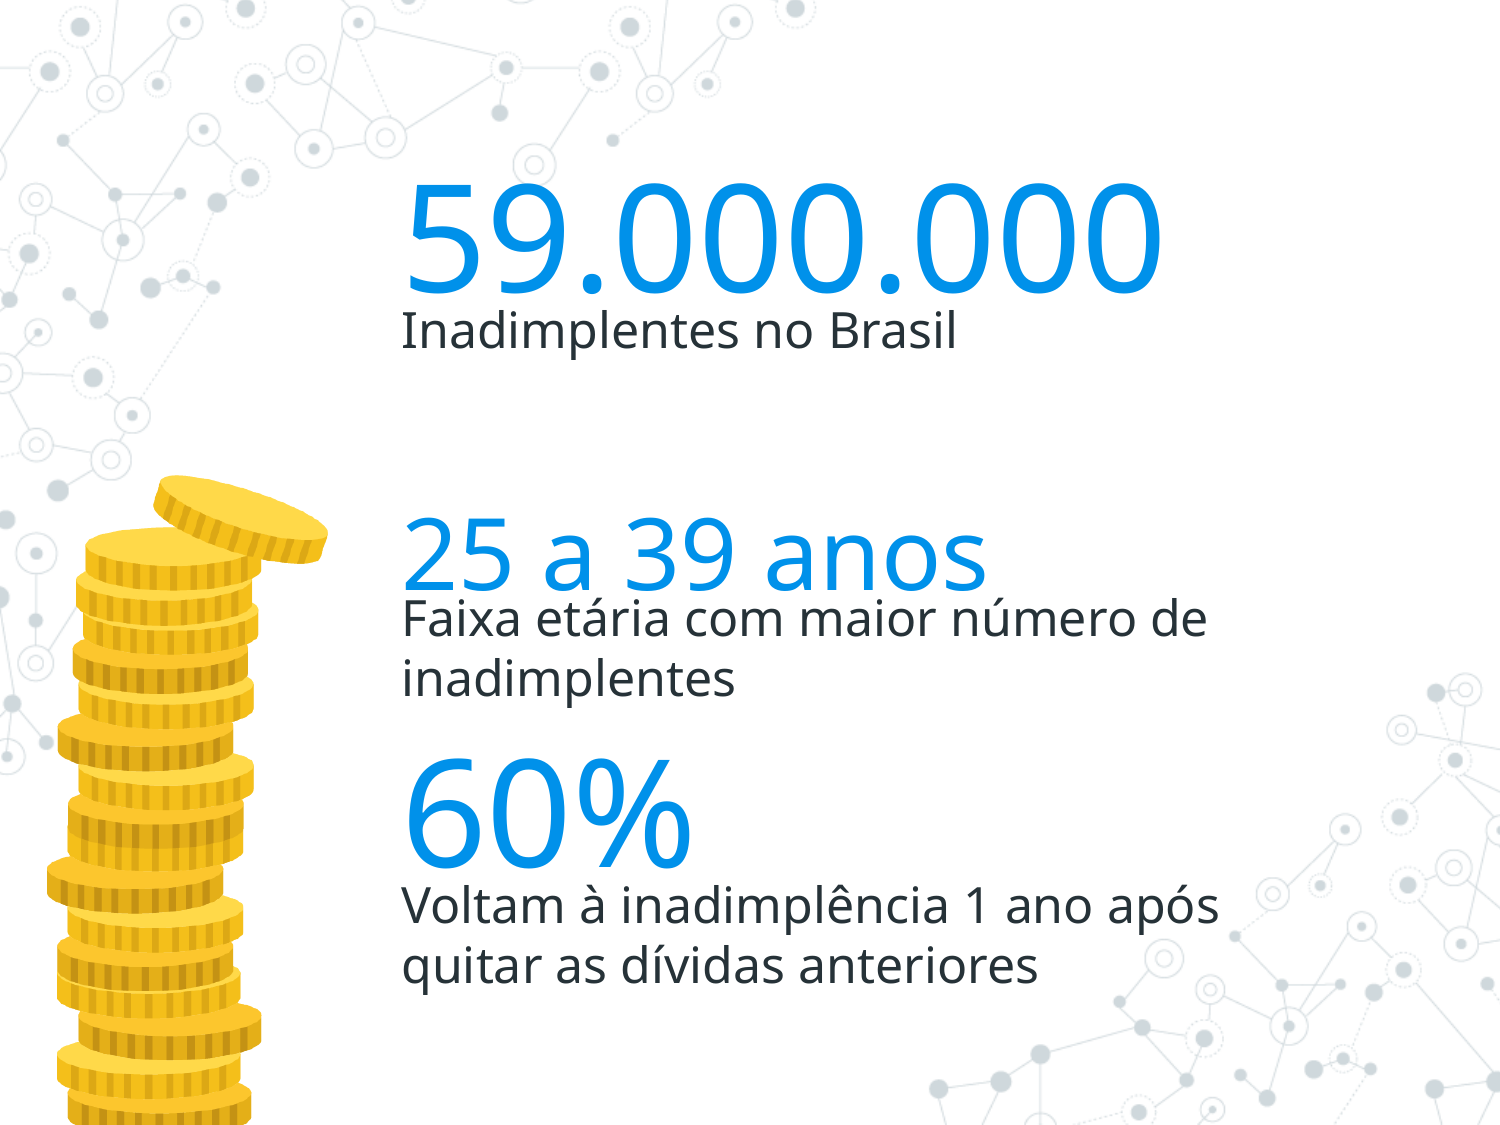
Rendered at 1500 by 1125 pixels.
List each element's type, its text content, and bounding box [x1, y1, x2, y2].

subtitle Inadimplentes no Brasil [386, 283, 1371, 385]
subtitle Faixa etária com maior número de inadimplentes [386, 571, 1500, 673]
title 60% [386, 716, 1371, 858]
title 25 a 39 anos [386, 429, 1371, 571]
subtitle Voltam à inadimplência 1 ano após quitar as dívidas anteriores [386, 858, 1371, 960]
title 59.000.000 [386, 141, 1371, 283]
picture [0, 0, 1500, 1125]
